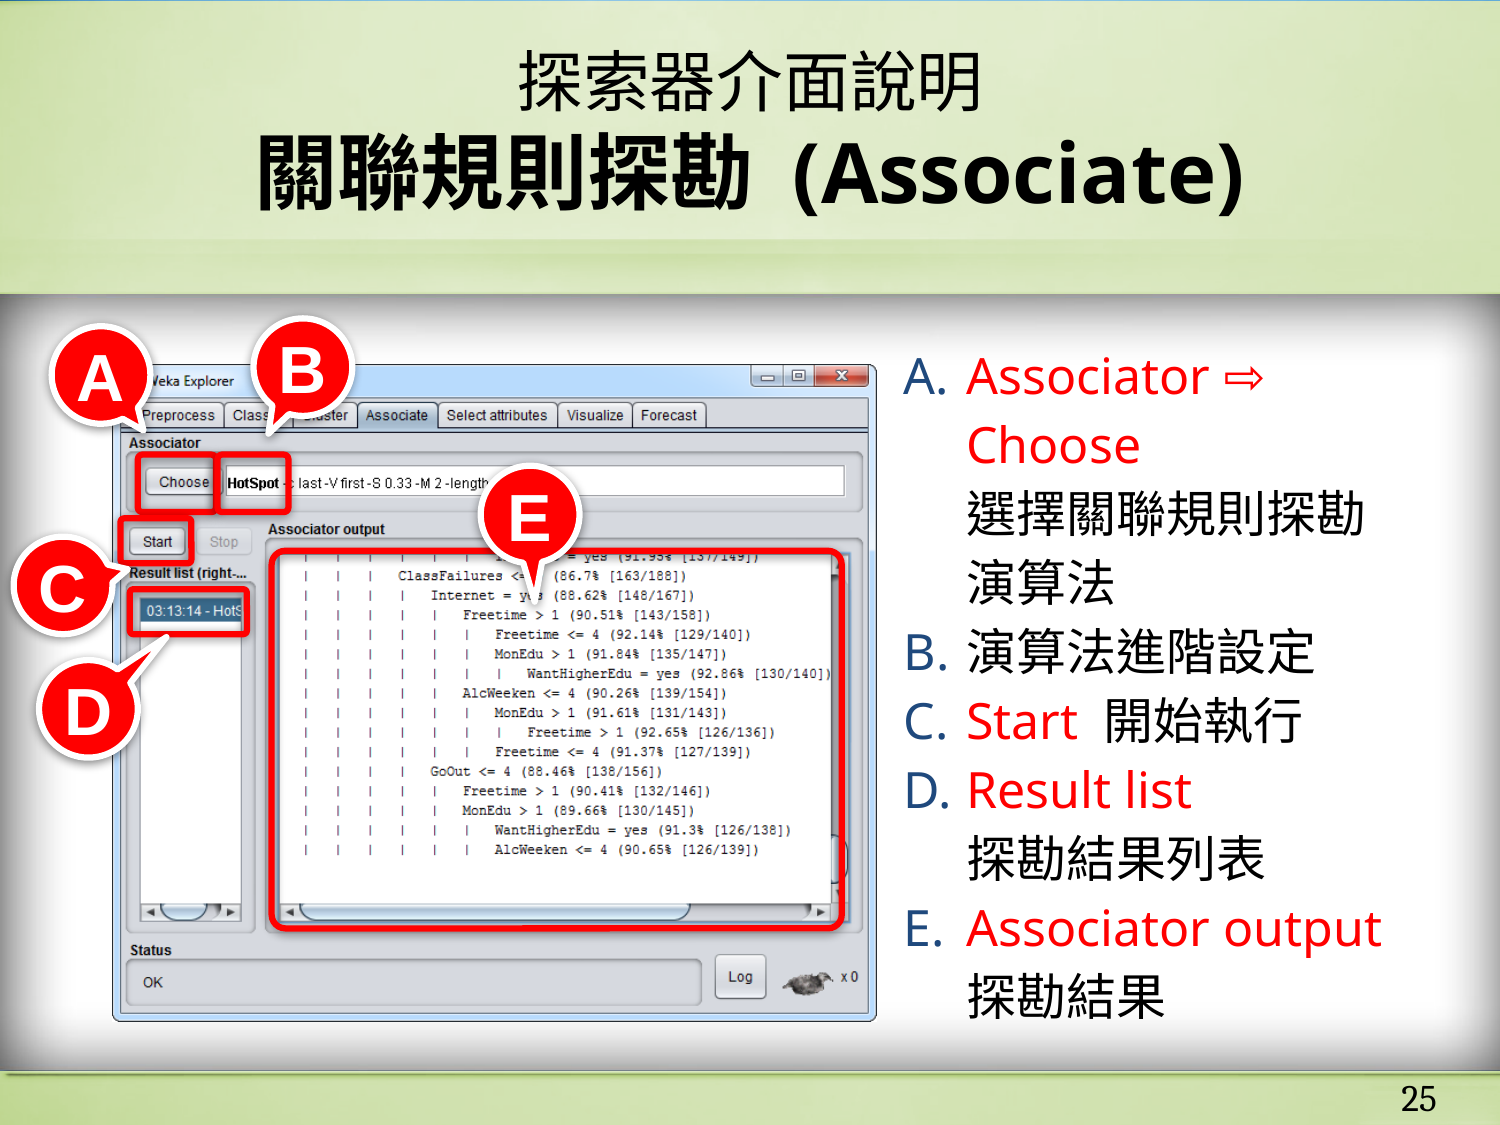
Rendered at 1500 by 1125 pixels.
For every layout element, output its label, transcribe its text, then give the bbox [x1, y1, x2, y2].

text_box B [253, 318, 353, 363]
text_box D [39, 660, 107, 758]
title 探索器介面說明 關聯規則探勘 (Associate) [78, 27, 1422, 232]
slide_number ‹#› [1350, 1074, 1488, 1118]
picture [0, 0, 1500, 1125]
text_box C [13, 536, 107, 635]
text_box A [51, 326, 149, 424]
list Associator ⇨ Choose 選擇關聯規則探勘演算法 演算法進階設定 Start 開始執行 Result list 探勘結果列表 Associator output 探勘結果 [876, 293, 1432, 1067]
